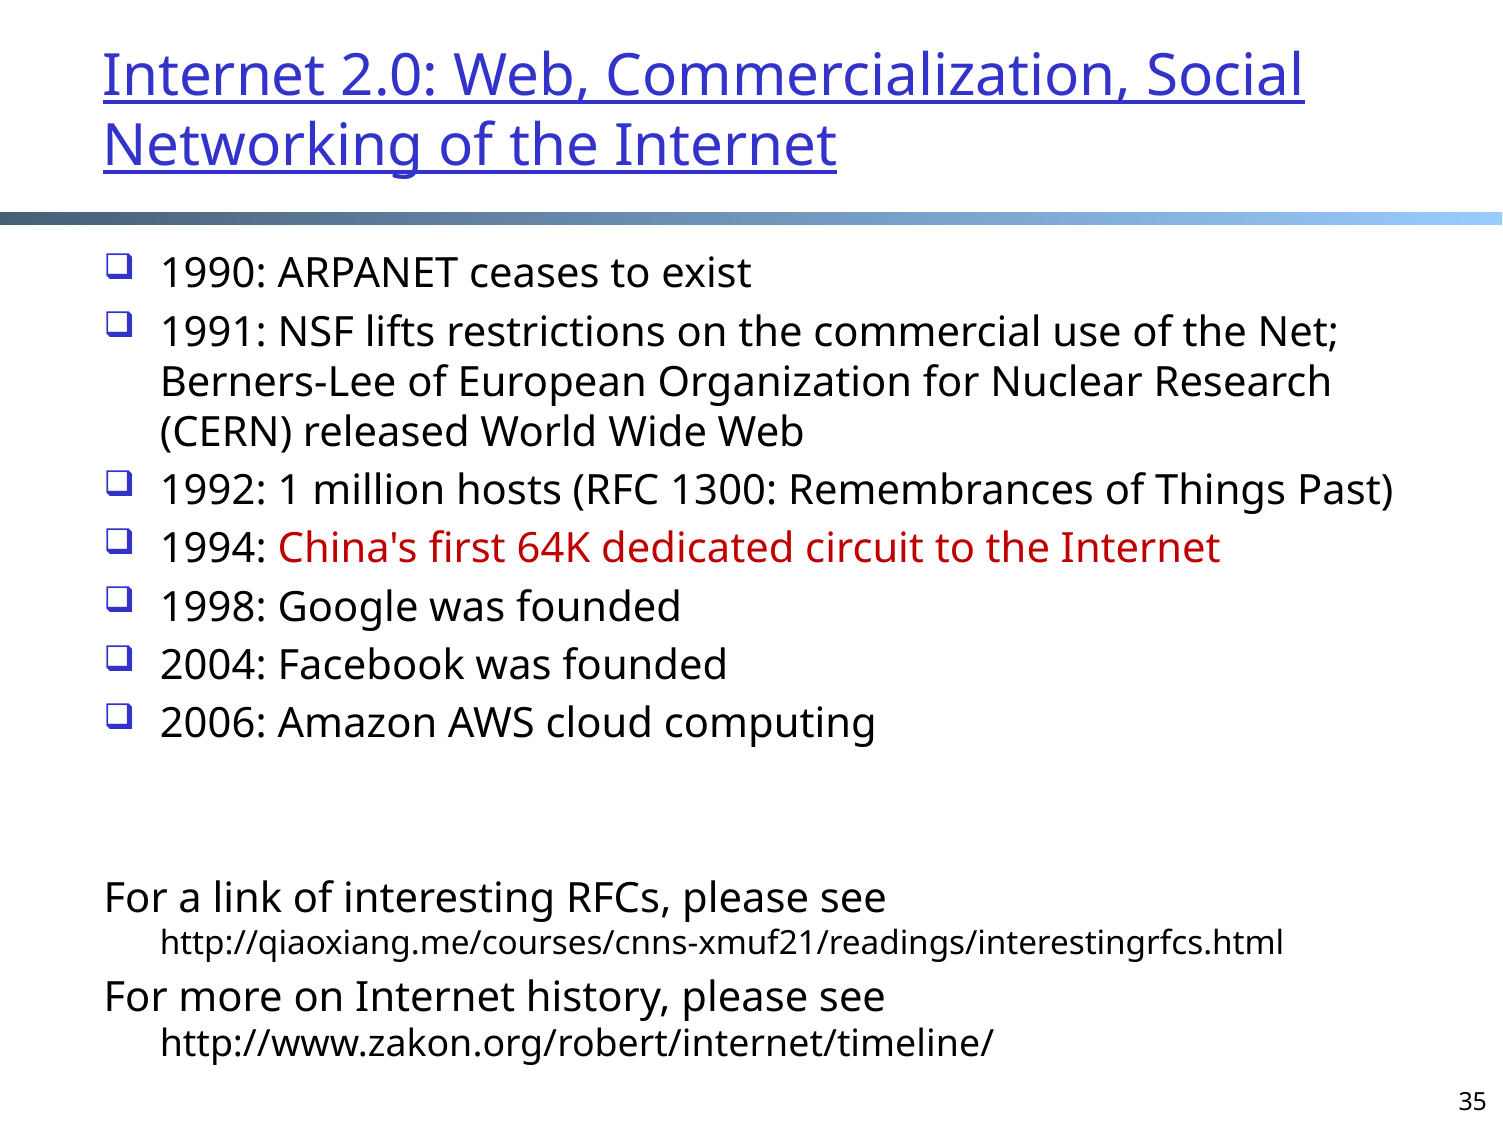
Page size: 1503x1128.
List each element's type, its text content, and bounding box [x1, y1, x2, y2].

slide_number 35 [1151, 1051, 1503, 1128]
title Internet 2.0: Web, Commercialization, Social Networking of the Internet [87, 12, 1365, 201]
text_box 1990: ARPANET ceases to exist 1991: NSF lifts restrictions on the commercial use of the Net; Berners-Lee of European Organization for Nuclear Research (CERN) released World Wide Web 1992: 1 million hosts (RFC 1300: Remembrances of Things Past) 1994: China's first 64K dedicated circuit to the Internet 1998: Google was founded 2004: Facebook was founded 2006: Amazon AWS cloud computing For a link of interesting RFCs, please see http://qiaoxiang.me/courses/cnns-xmuf21/readings/interestingrfcs.html For more on Internet history, please see http://www.zakon.org/robert/internet/timeline/ [88, 238, 1451, 1039]
